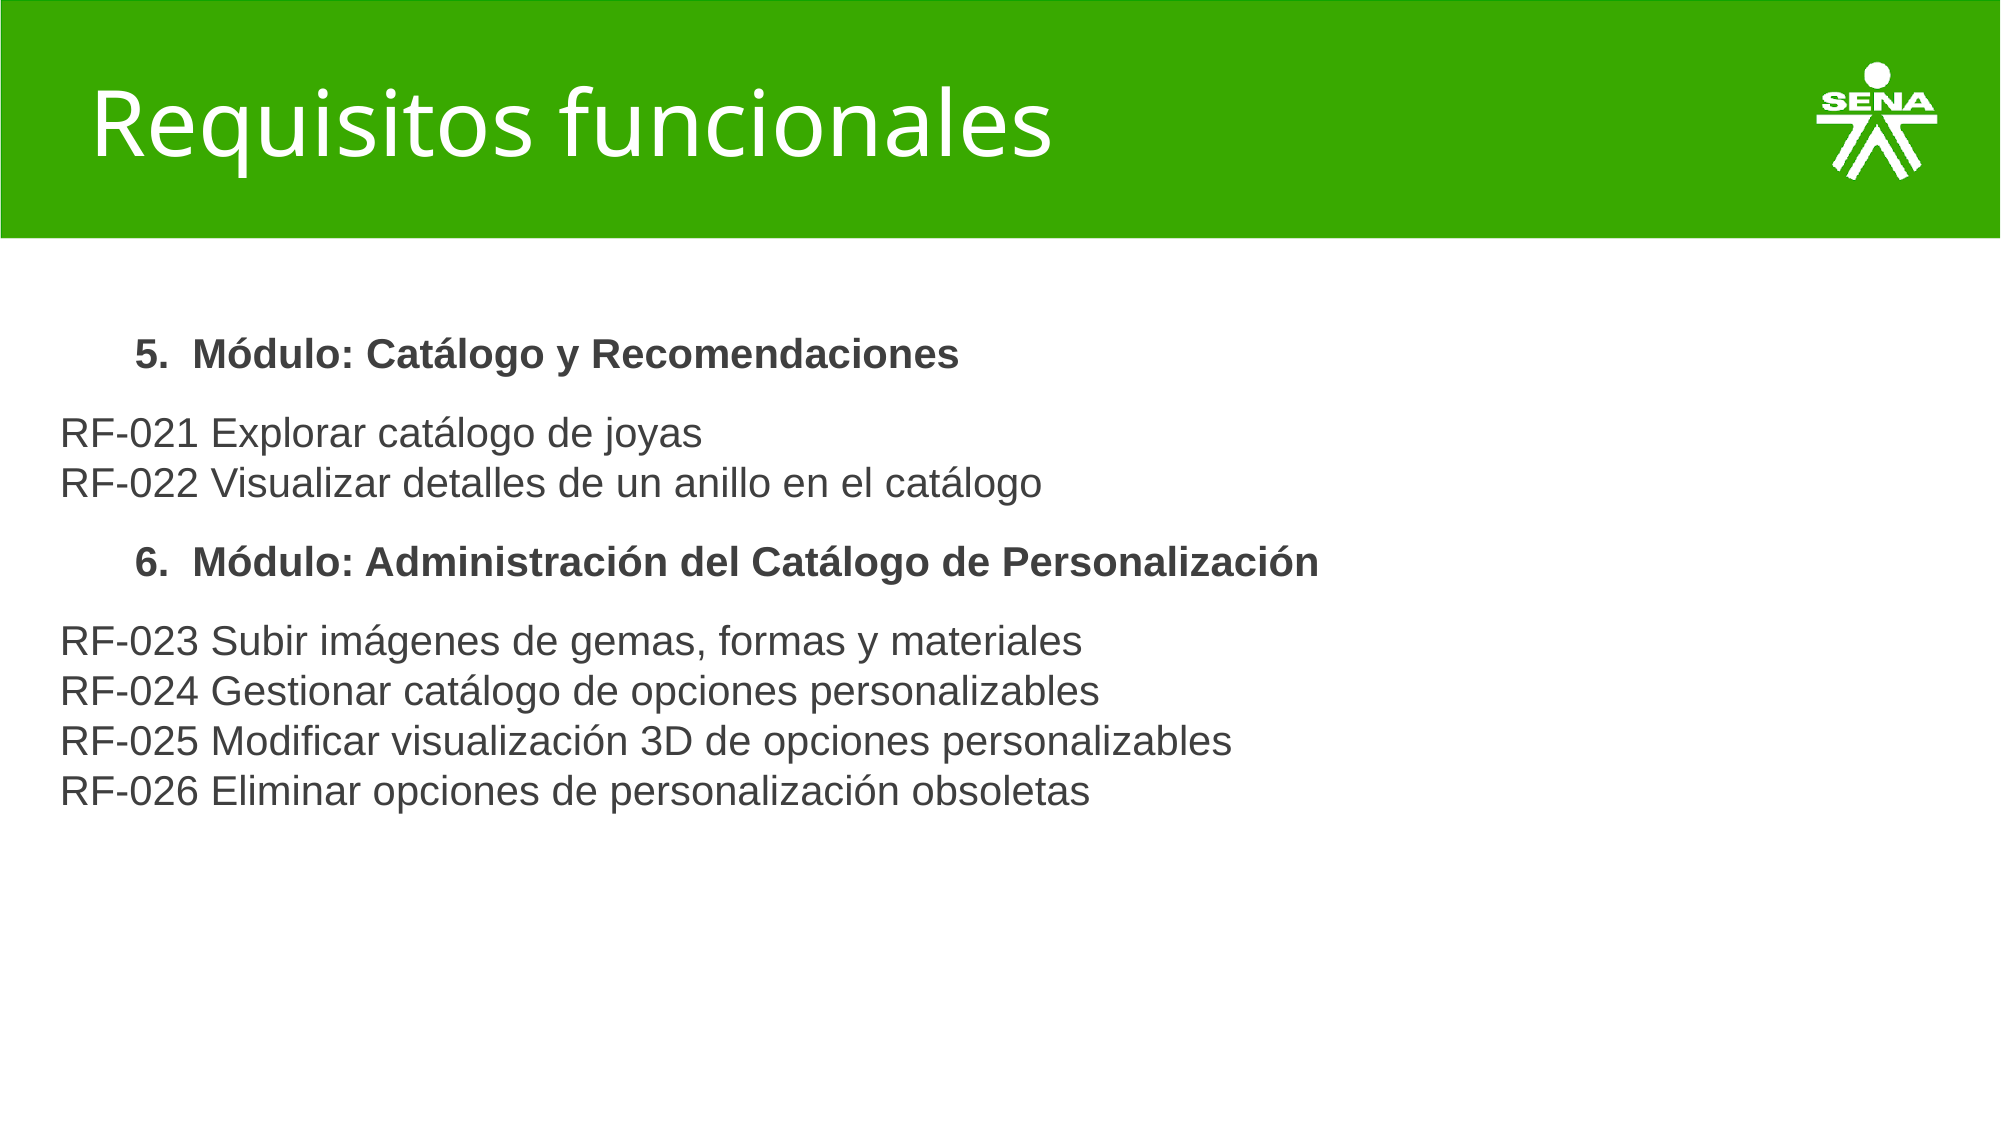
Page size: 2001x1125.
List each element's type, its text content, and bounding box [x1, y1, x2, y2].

text_box 5. Módulo: Catálogo y Recomendaciones RF-021 Explorar catálogo de joyas RF-022 Visualizar detalles de un anillo en el catálogo 6. Módulo: Administración del Catálogo de Personalización RF-023 Subir imágenes de gemas, formas y materiales RF-024 Gestionar catálogo de opciones personalizables RF-025 Modificar visualización 3D de opciones personalizables RF-026 Eliminar opciones de personalización obsoletas [44, 318, 1401, 1011]
picture [0, 0, 2001, 1125]
title Requisitos funcionales [74, 18, 1800, 236]
